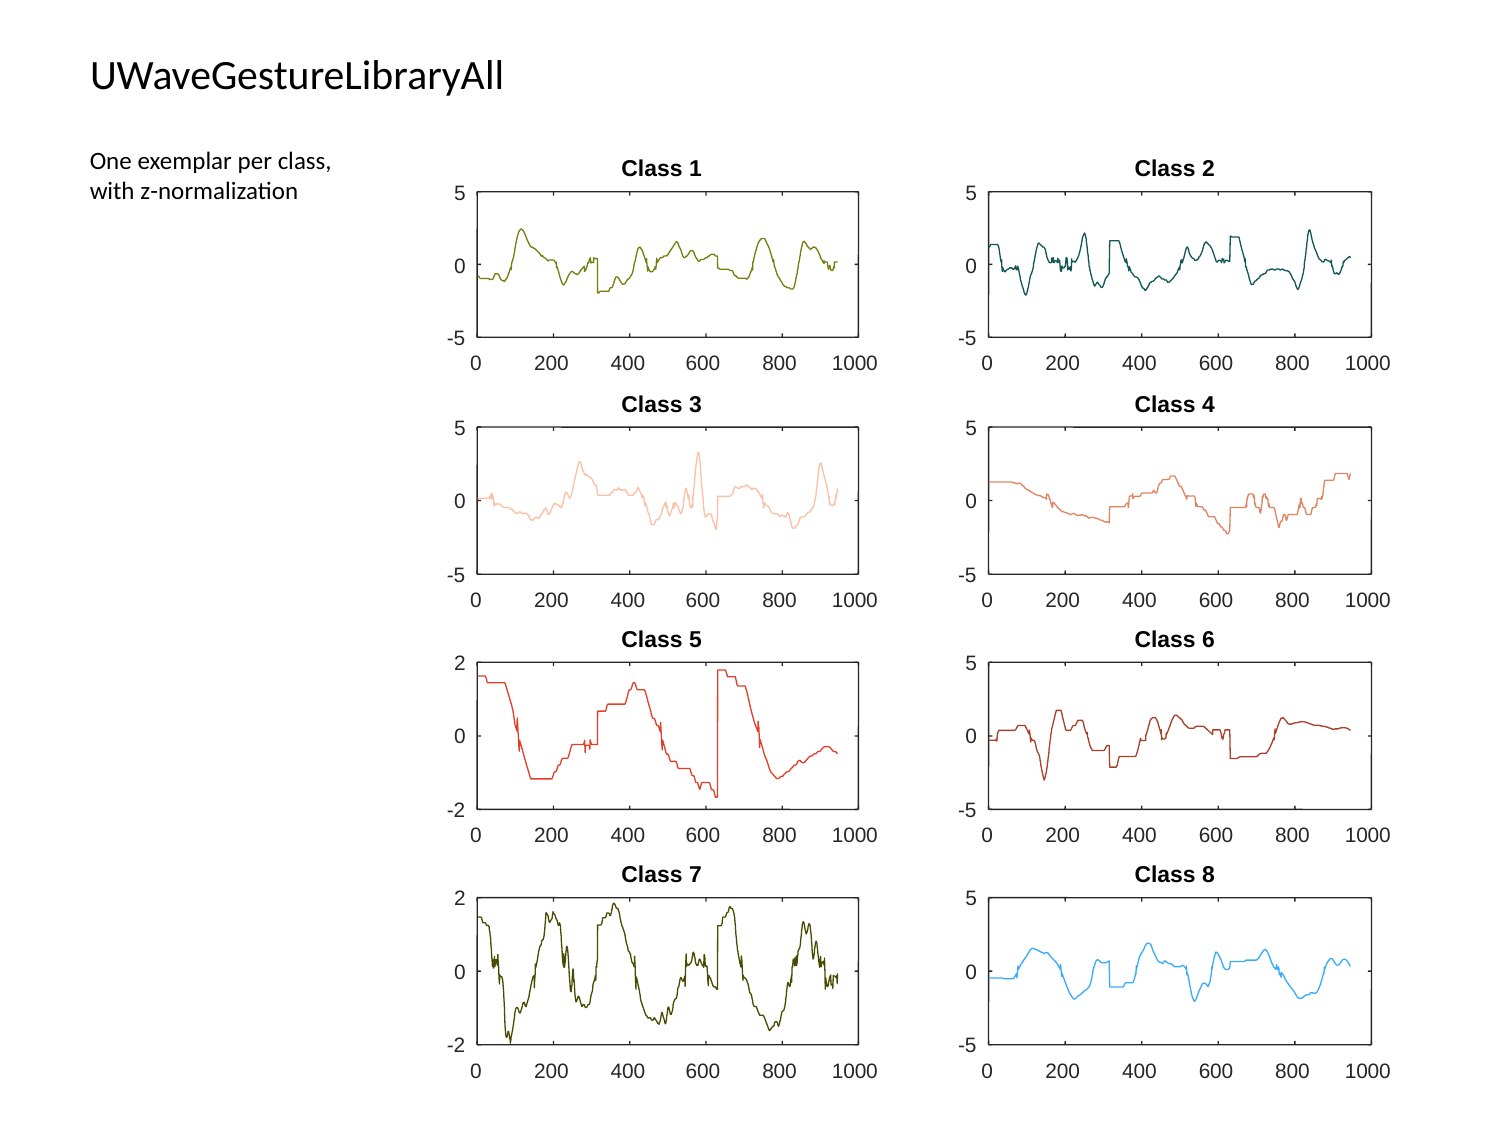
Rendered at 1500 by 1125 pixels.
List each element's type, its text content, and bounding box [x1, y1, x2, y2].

title UWaveGestureLibraryAll [75, 45, 600, 100]
text_box One exemplar per class, with z-normalization [74, 137, 375, 213]
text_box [446, 153, 1392, 1083]
